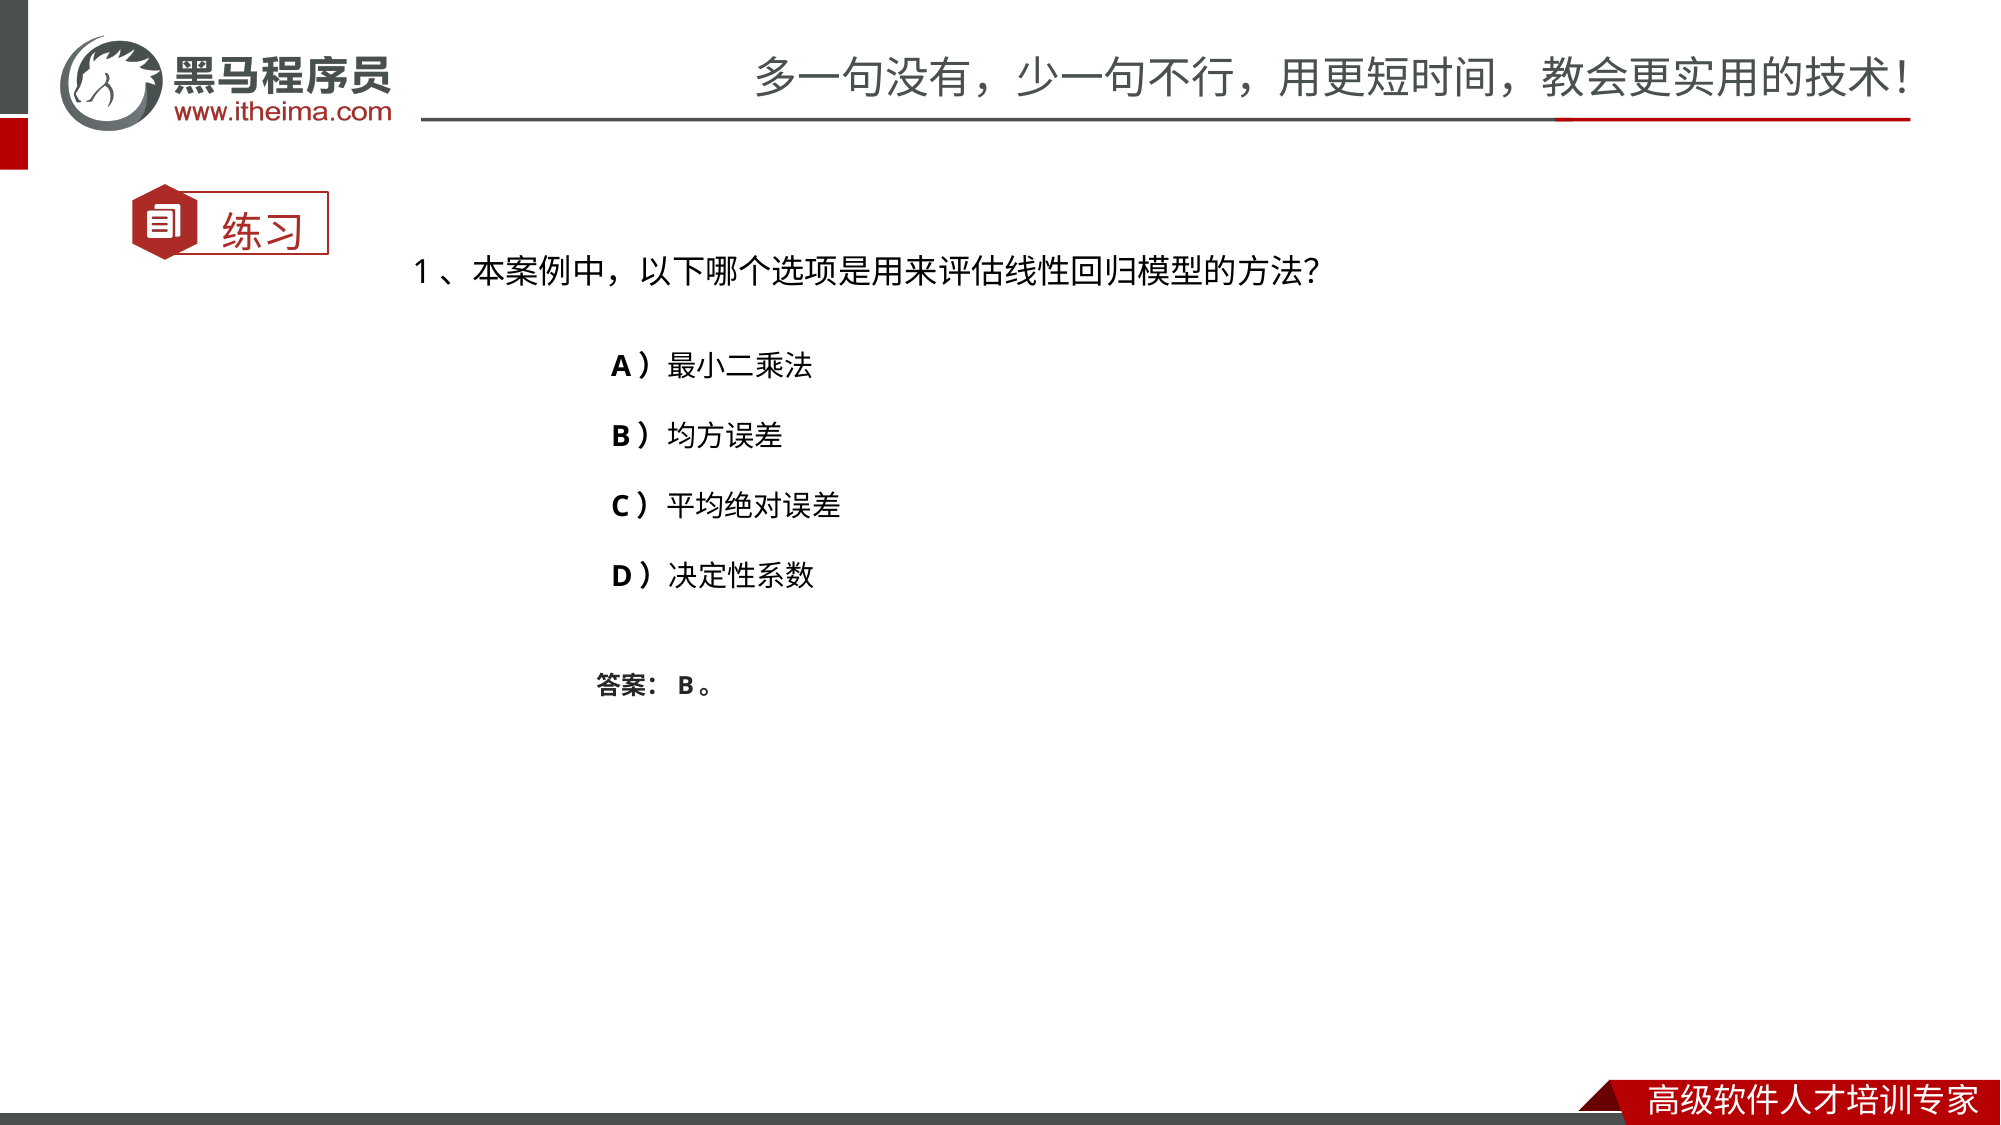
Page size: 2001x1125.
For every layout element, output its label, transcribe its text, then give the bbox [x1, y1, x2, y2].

text_box A）最小二乘法 B）均方误差 C）平均绝对误差 D）决定性系数 [596, 339, 998, 600]
text_box 1、本案例中，以下哪个选项是用来评估线性回归模型的方法？ [397, 242, 1353, 298]
picture [147, 204, 181, 238]
text_box 答案：B。 [581, 662, 740, 707]
picture [14, 0, 453, 179]
